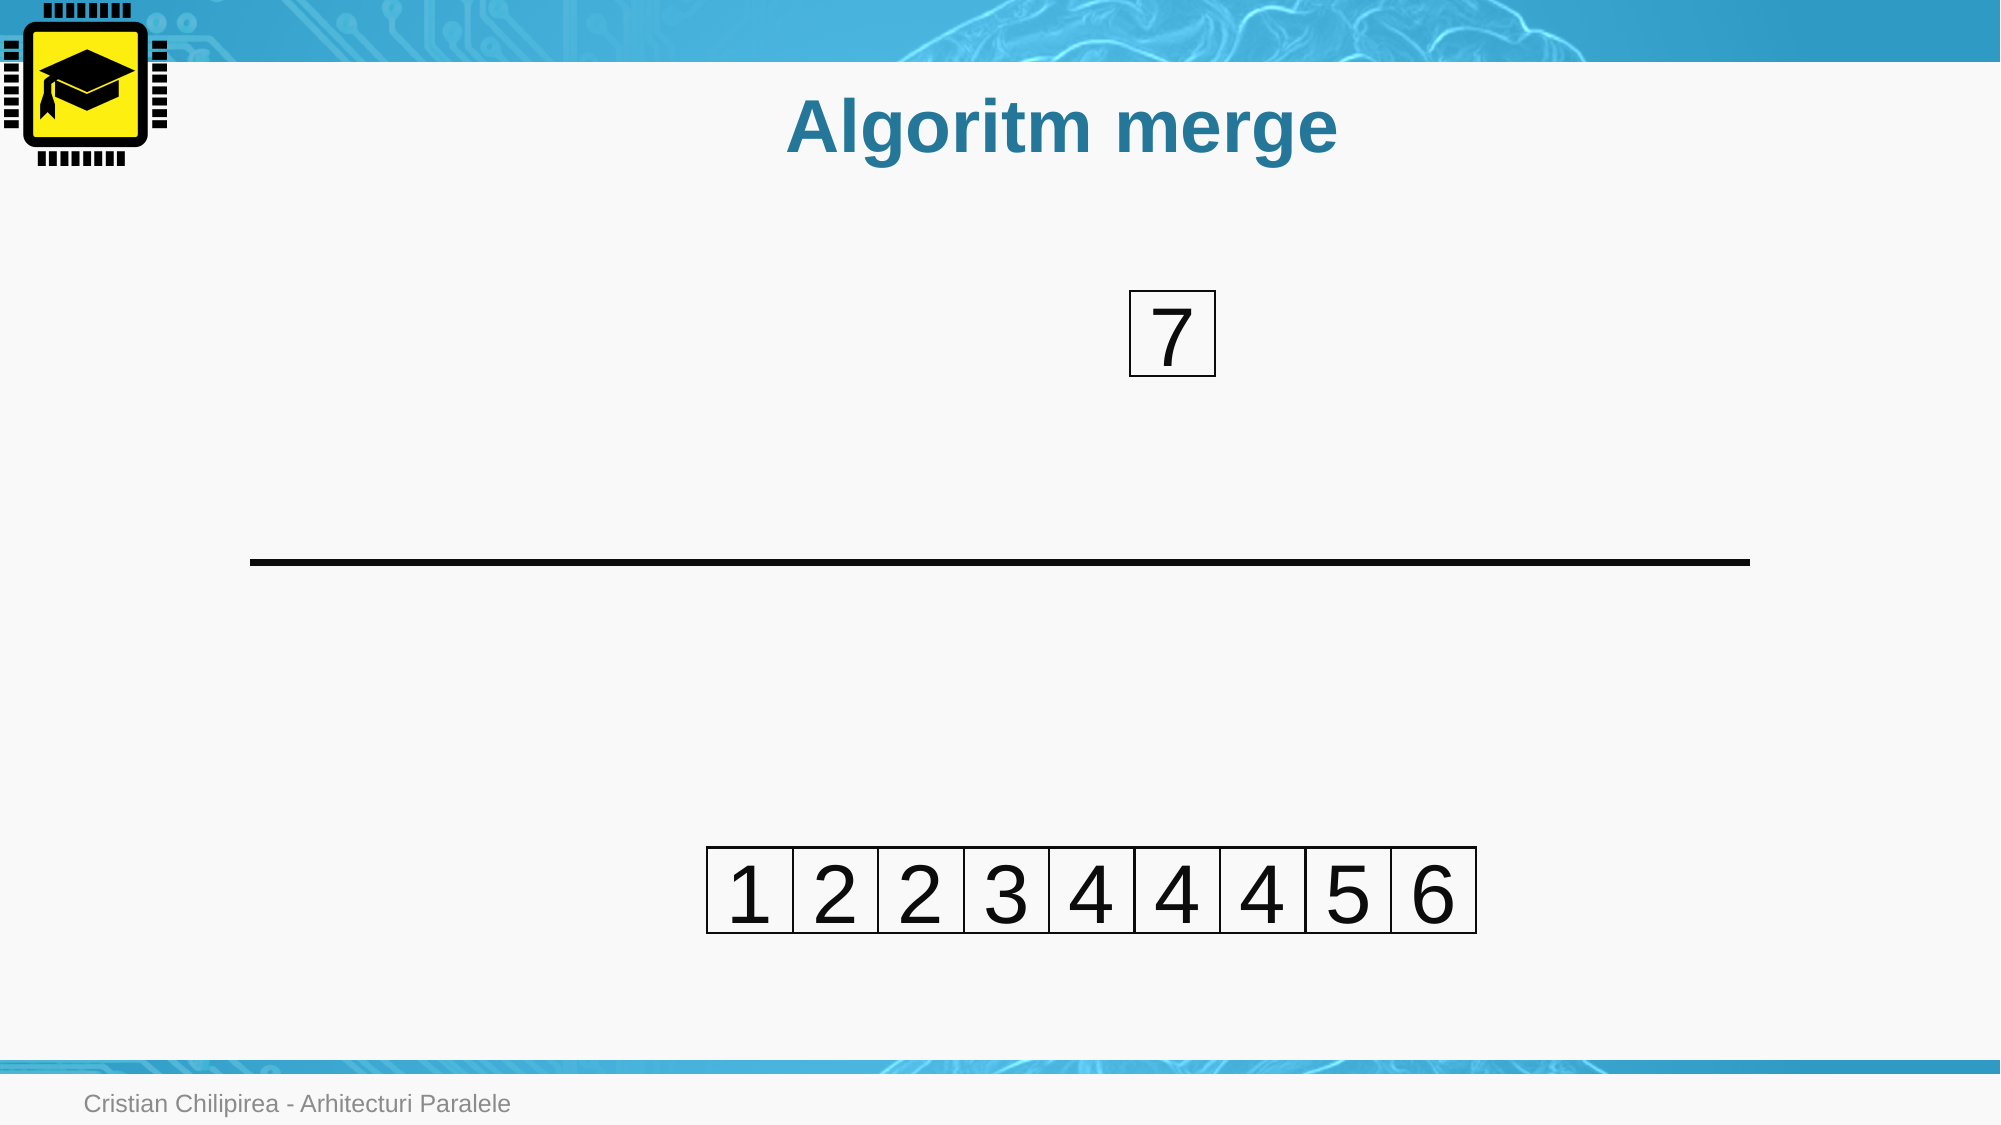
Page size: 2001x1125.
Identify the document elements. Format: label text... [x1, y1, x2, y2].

picture [0, 0, 2000, 166]
text_box 7 [1129, 290, 1216, 377]
text_box 1 [706, 846, 794, 934]
title Algoritm merge [170, 76, 1955, 180]
text_box 5 [1306, 846, 1390, 934]
footer Cristian Chilipirea - Arhitecturi Paralele [68, 1083, 1542, 1125]
picture [0, 1060, 2000, 1074]
text_box 6 [1390, 846, 1477, 934]
text_box 4 [1134, 846, 1219, 934]
text_box 4 [1048, 846, 1134, 934]
text_box 2 [794, 846, 877, 934]
text_box 2 [877, 846, 965, 934]
text_box 3 [965, 846, 1048, 934]
text_box 4 [1219, 846, 1306, 934]
